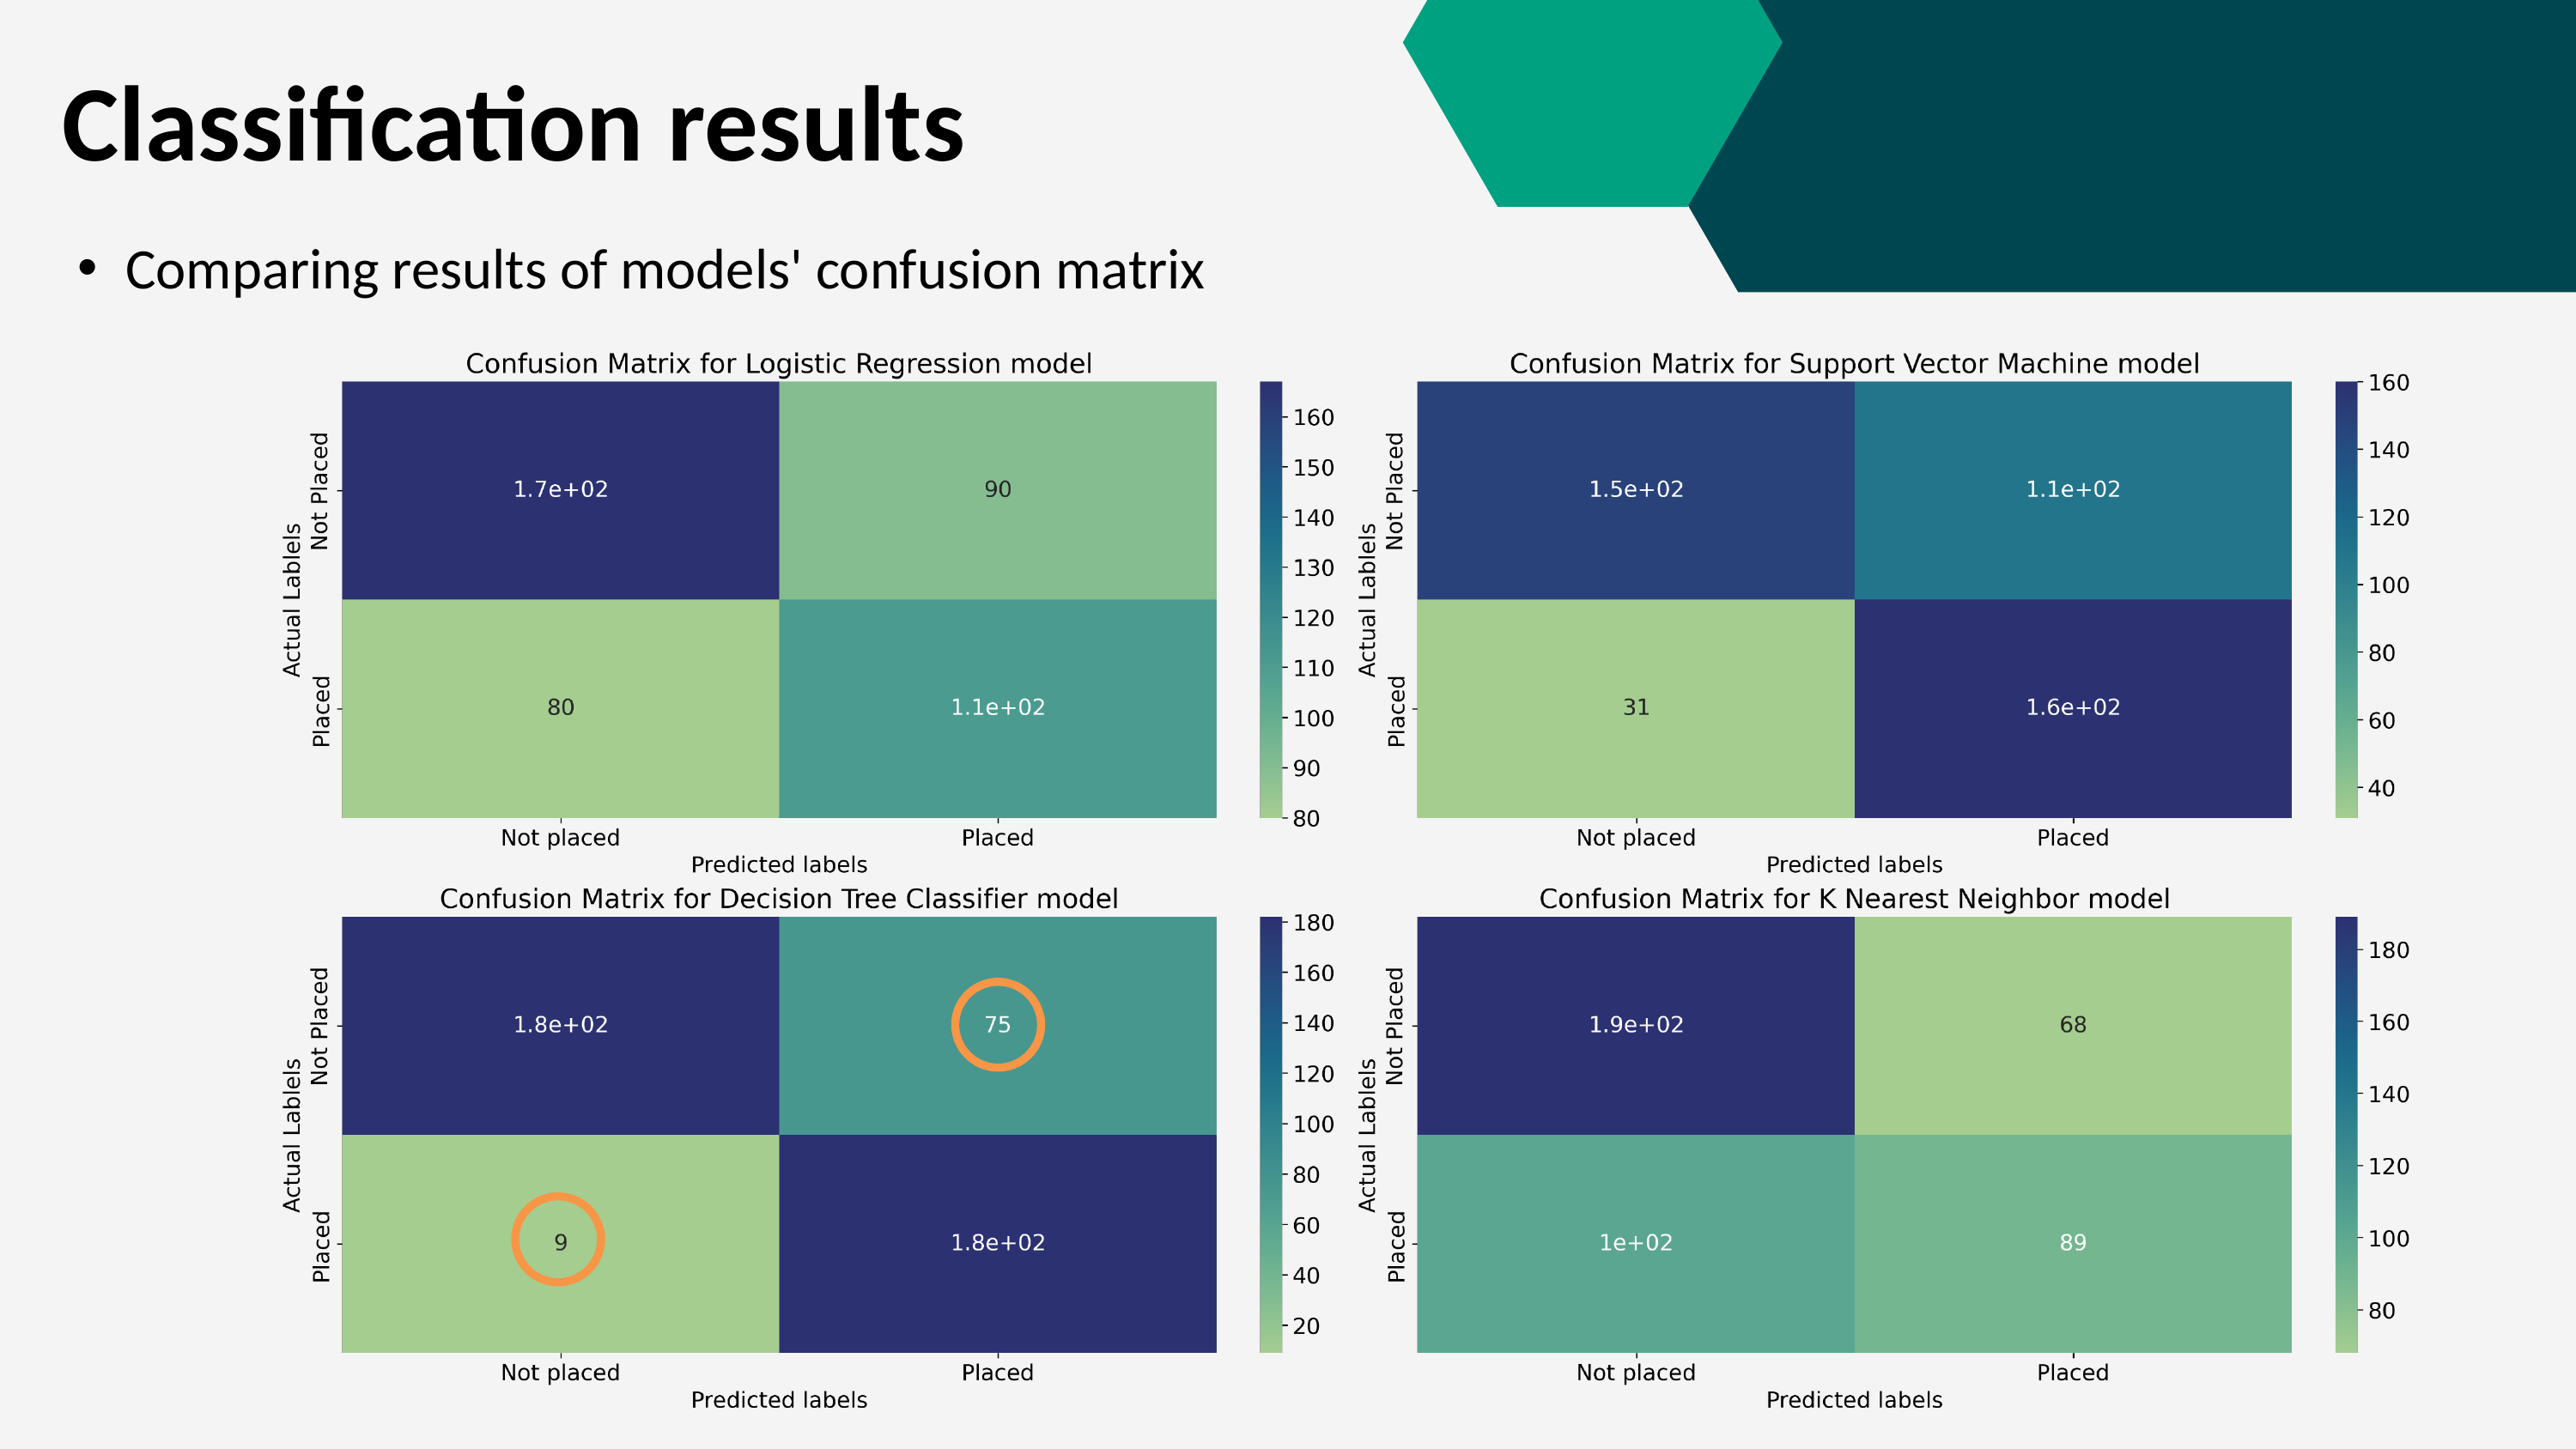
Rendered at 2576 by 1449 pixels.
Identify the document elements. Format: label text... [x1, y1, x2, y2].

list Comparing results of models' confusion matrix [64, 225, 1230, 510]
text_box Classification results [62, 42, 1398, 183]
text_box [1485, 0, 2576, 293]
picture [272, 341, 2421, 1422]
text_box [1402, 0, 1783, 208]
